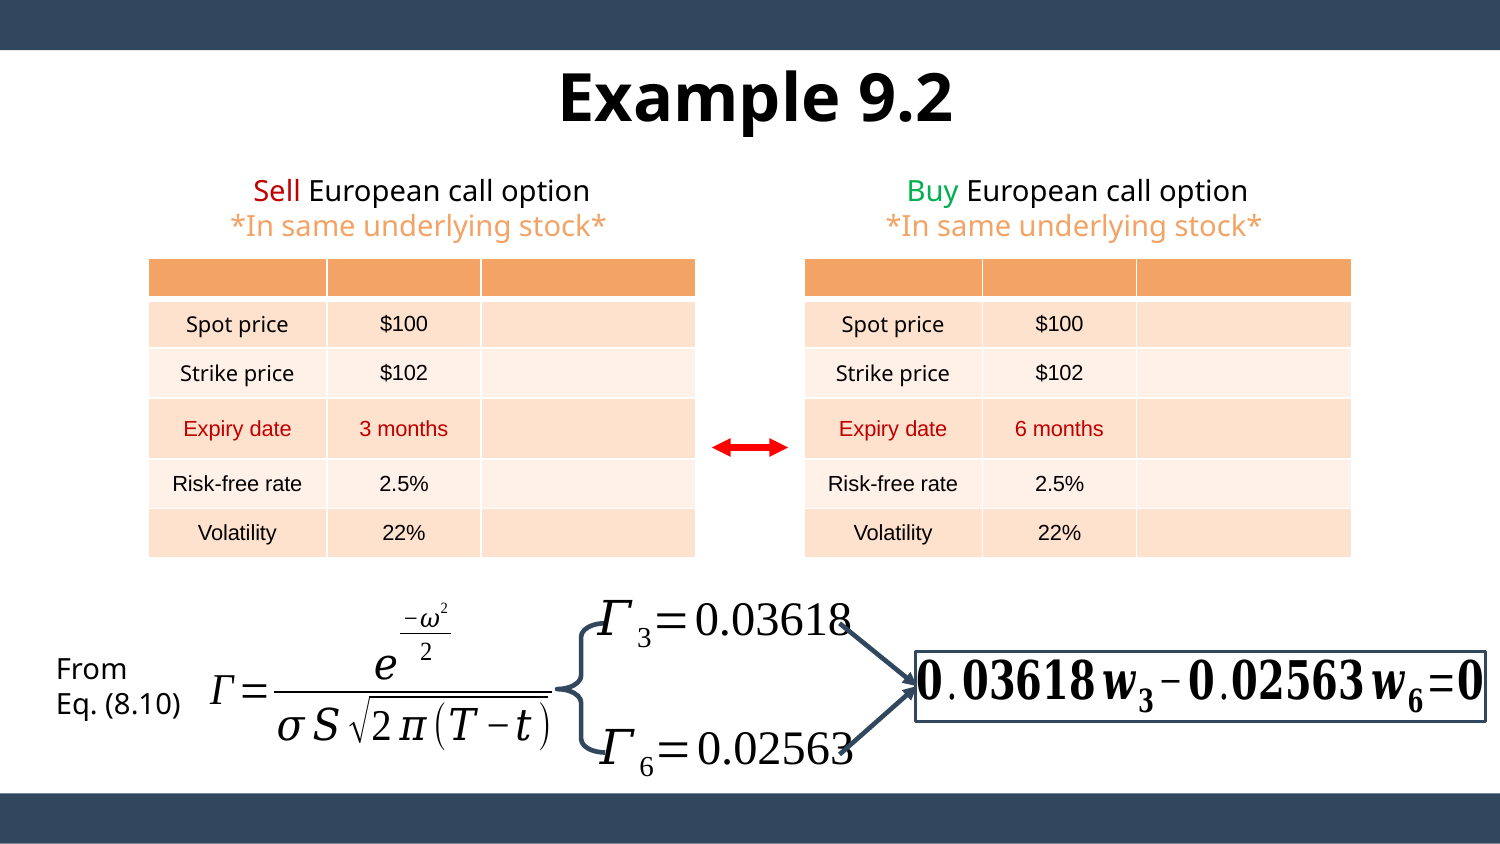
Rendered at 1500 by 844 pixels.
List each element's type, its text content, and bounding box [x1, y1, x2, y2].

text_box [839, 685, 918, 755]
text_box [0, 791, 1500, 844]
text_box Buy European call option *In same underlying stock* [839, 164, 1316, 250]
text_box Sell European call option *In same underlying stock* [183, 164, 661, 250]
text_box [40, 592, 856, 783]
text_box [839, 623, 918, 685]
text_box [0, 0, 1500, 52]
text_box Example 9.2 [364, 47, 1147, 143]
